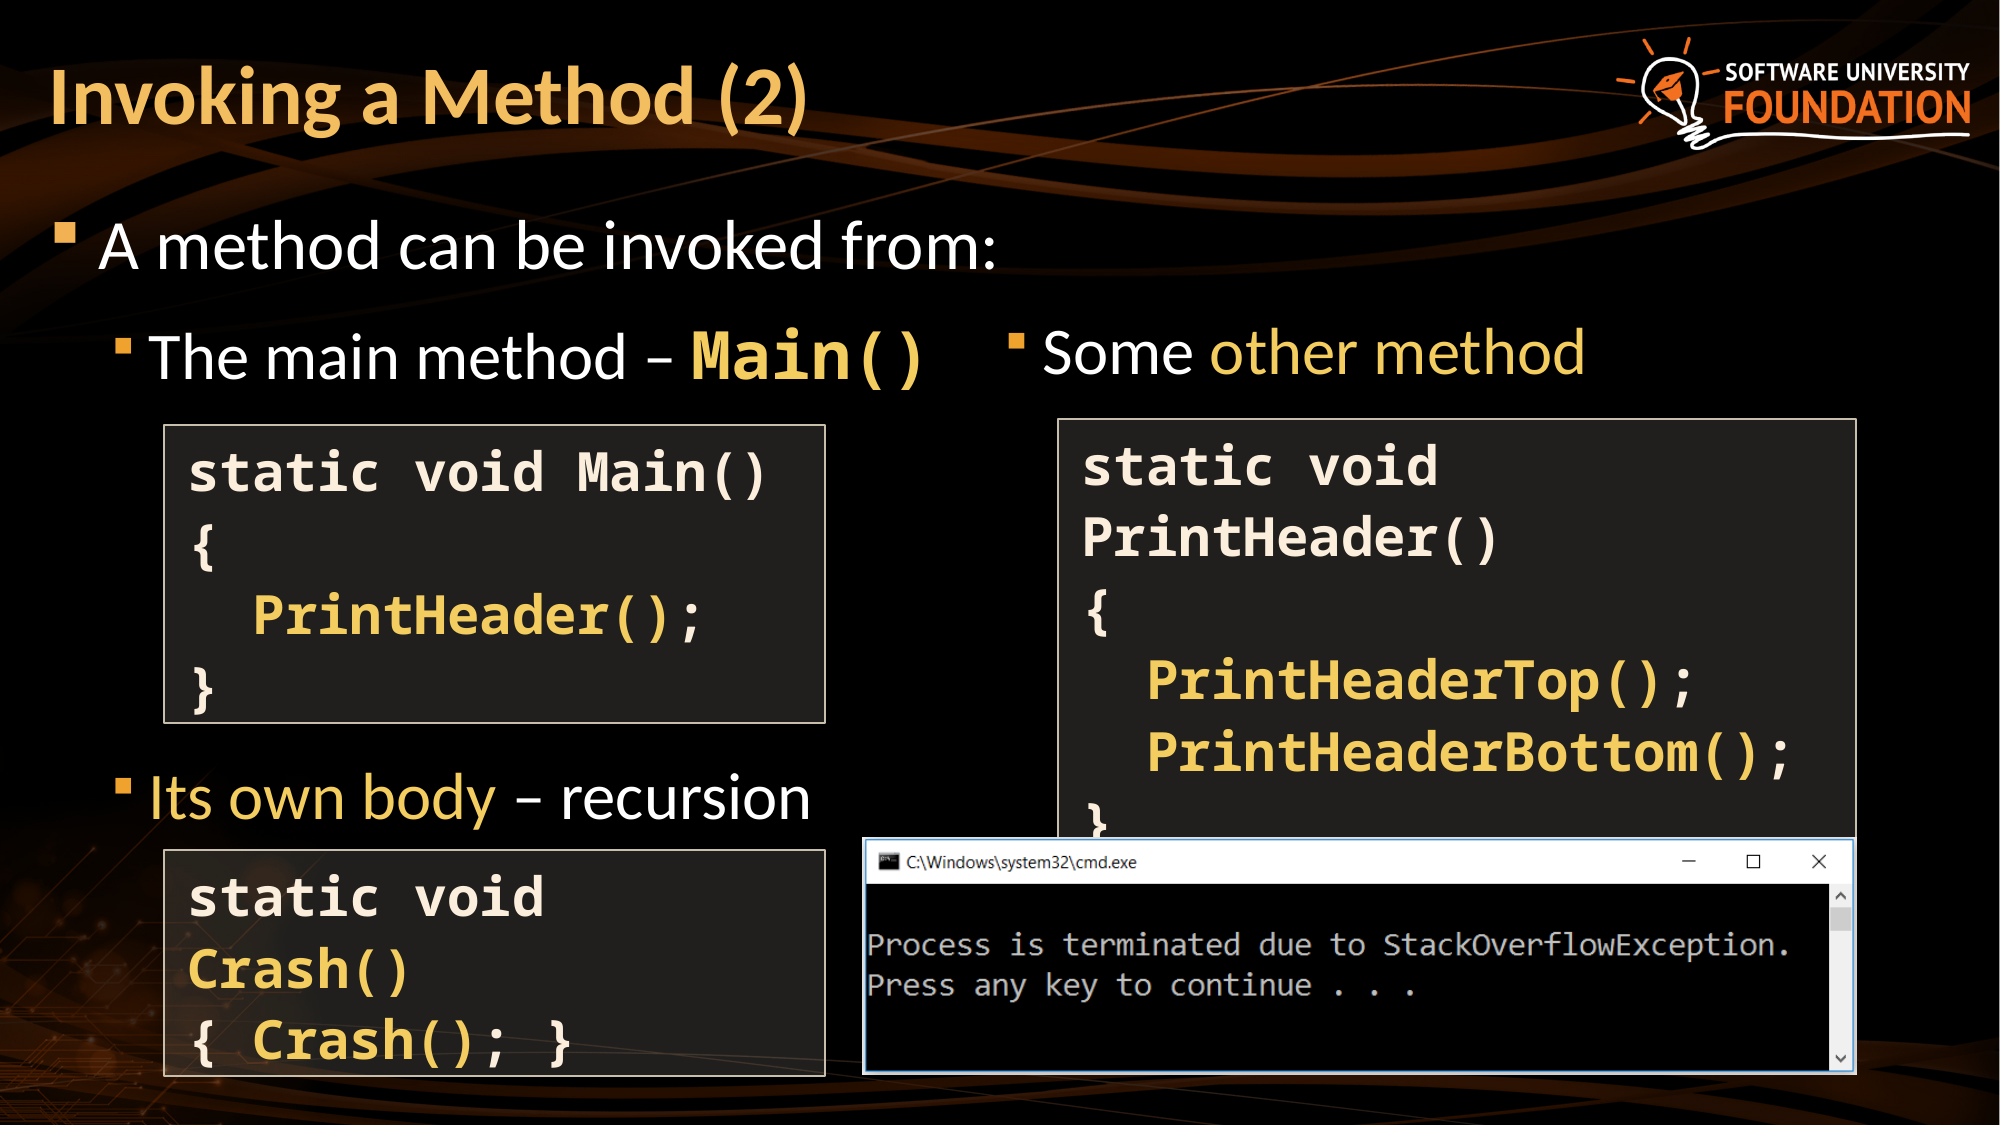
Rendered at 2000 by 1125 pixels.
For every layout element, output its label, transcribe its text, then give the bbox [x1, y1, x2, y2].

picture [0, 0, 2000, 1125]
text_box static void PrintHeader() { PrintHeaderTop(); PrintHeaderBottom(); } [1057, 418, 1857, 837]
title Invoking a Method (2) [30, 6, 1602, 189]
text_box static void Main() { PrintHeader(); } [163, 425, 825, 723]
list A method can be invoked from: The main method – Main() Its own body – recursion [31, 189, 1038, 1103]
text_box static void Crash() { Crash(); } [163, 850, 825, 1077]
text_box Some other method [924, 297, 1775, 540]
